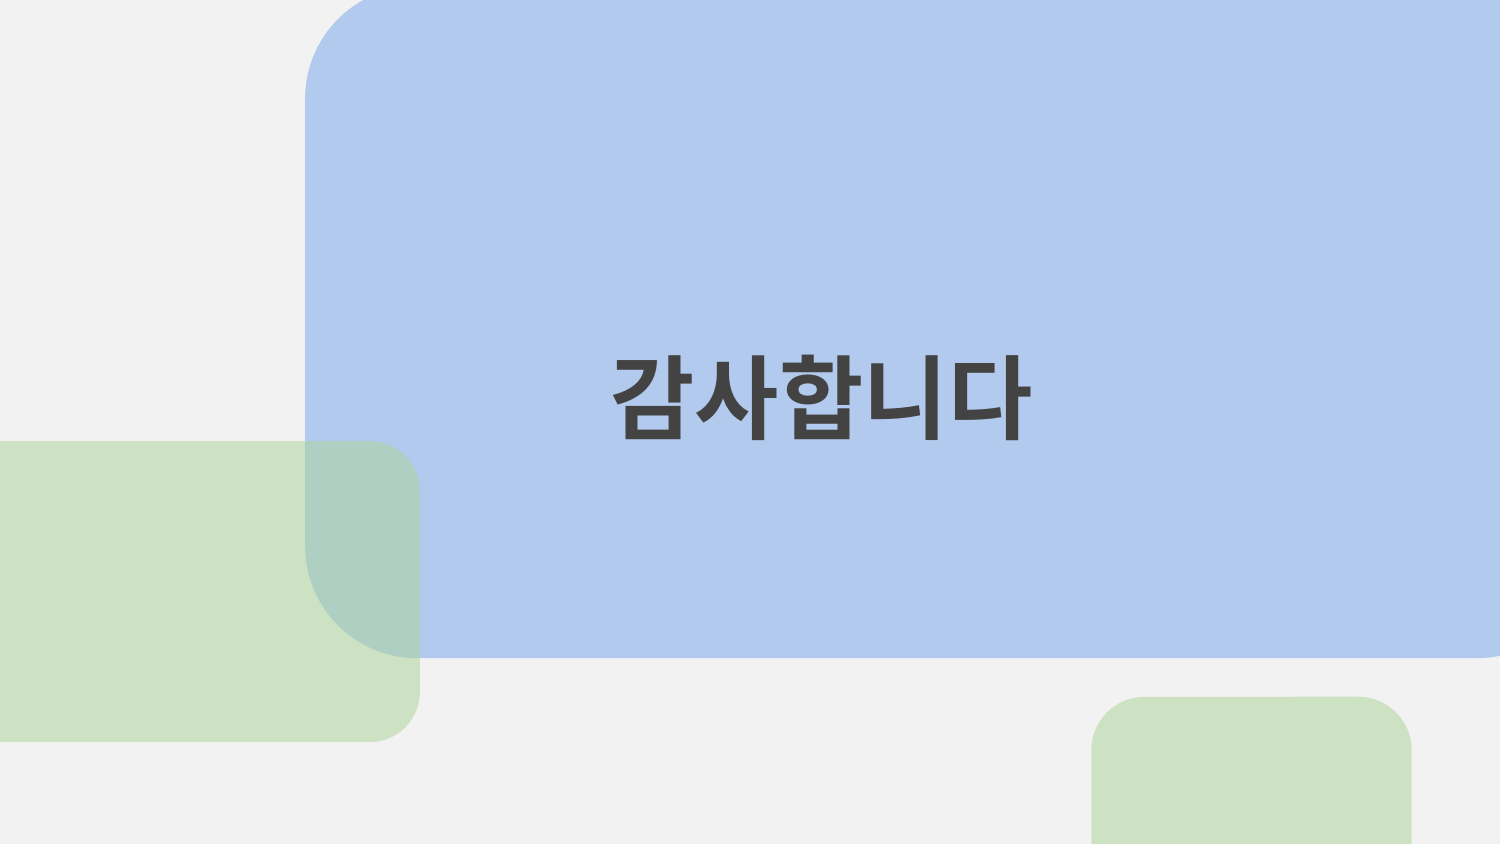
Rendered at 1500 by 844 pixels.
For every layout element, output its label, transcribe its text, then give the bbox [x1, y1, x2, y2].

title 감사합니다 [595, 237, 1210, 554]
